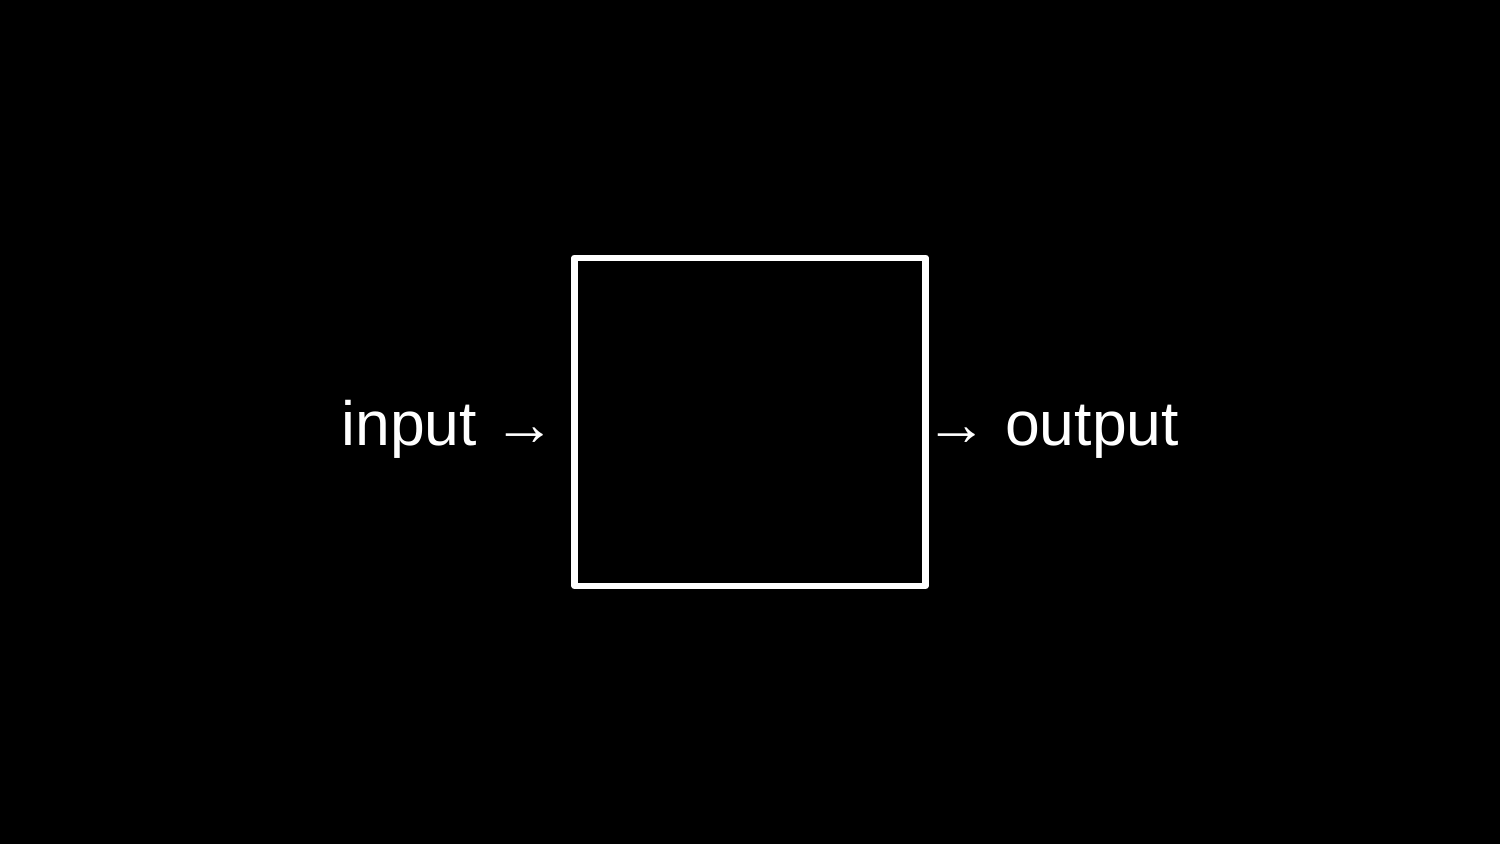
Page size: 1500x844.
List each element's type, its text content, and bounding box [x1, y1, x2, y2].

text_box [574, 257, 926, 587]
text_box → output [893, 367, 1258, 506]
text_box input → [290, 367, 607, 506]
